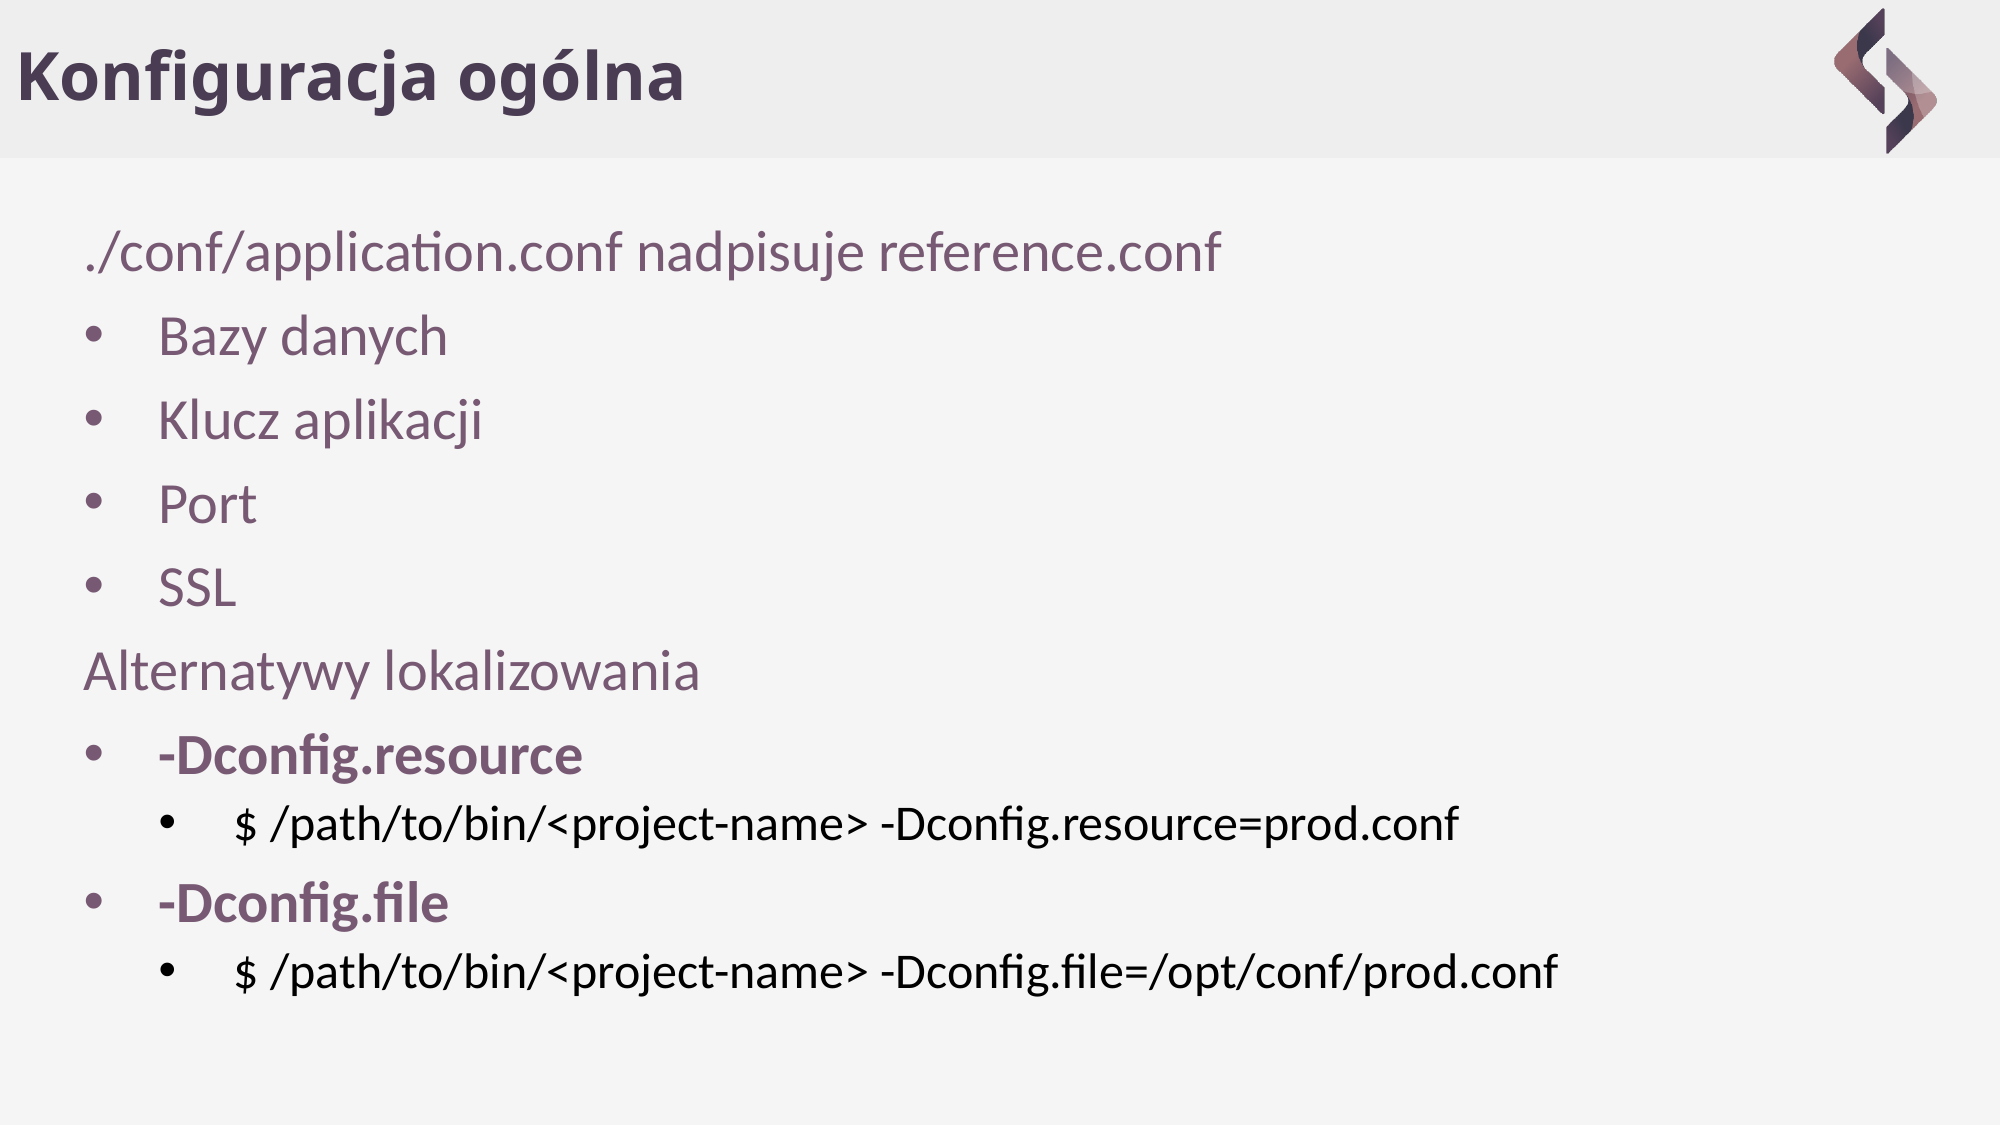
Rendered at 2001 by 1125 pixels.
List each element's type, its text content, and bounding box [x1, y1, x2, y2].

picture [1787, 0, 2001, 166]
title Konfiguracja ogólna [0, 0, 1788, 158]
list ./conf/application.conf nadpisuje reference.conf Bazy danych Klucz aplikacji Port SSL Alternatywy lokalizowania -Dconfig.resource $ /path/to/bin/<project-name> -Dconfig.resource=prod.conf -Dconfig.file $ /path/to/bin/<project-name> -Dconfig.file=/opt/conf/prod.conf [68, 213, 1911, 1052]
